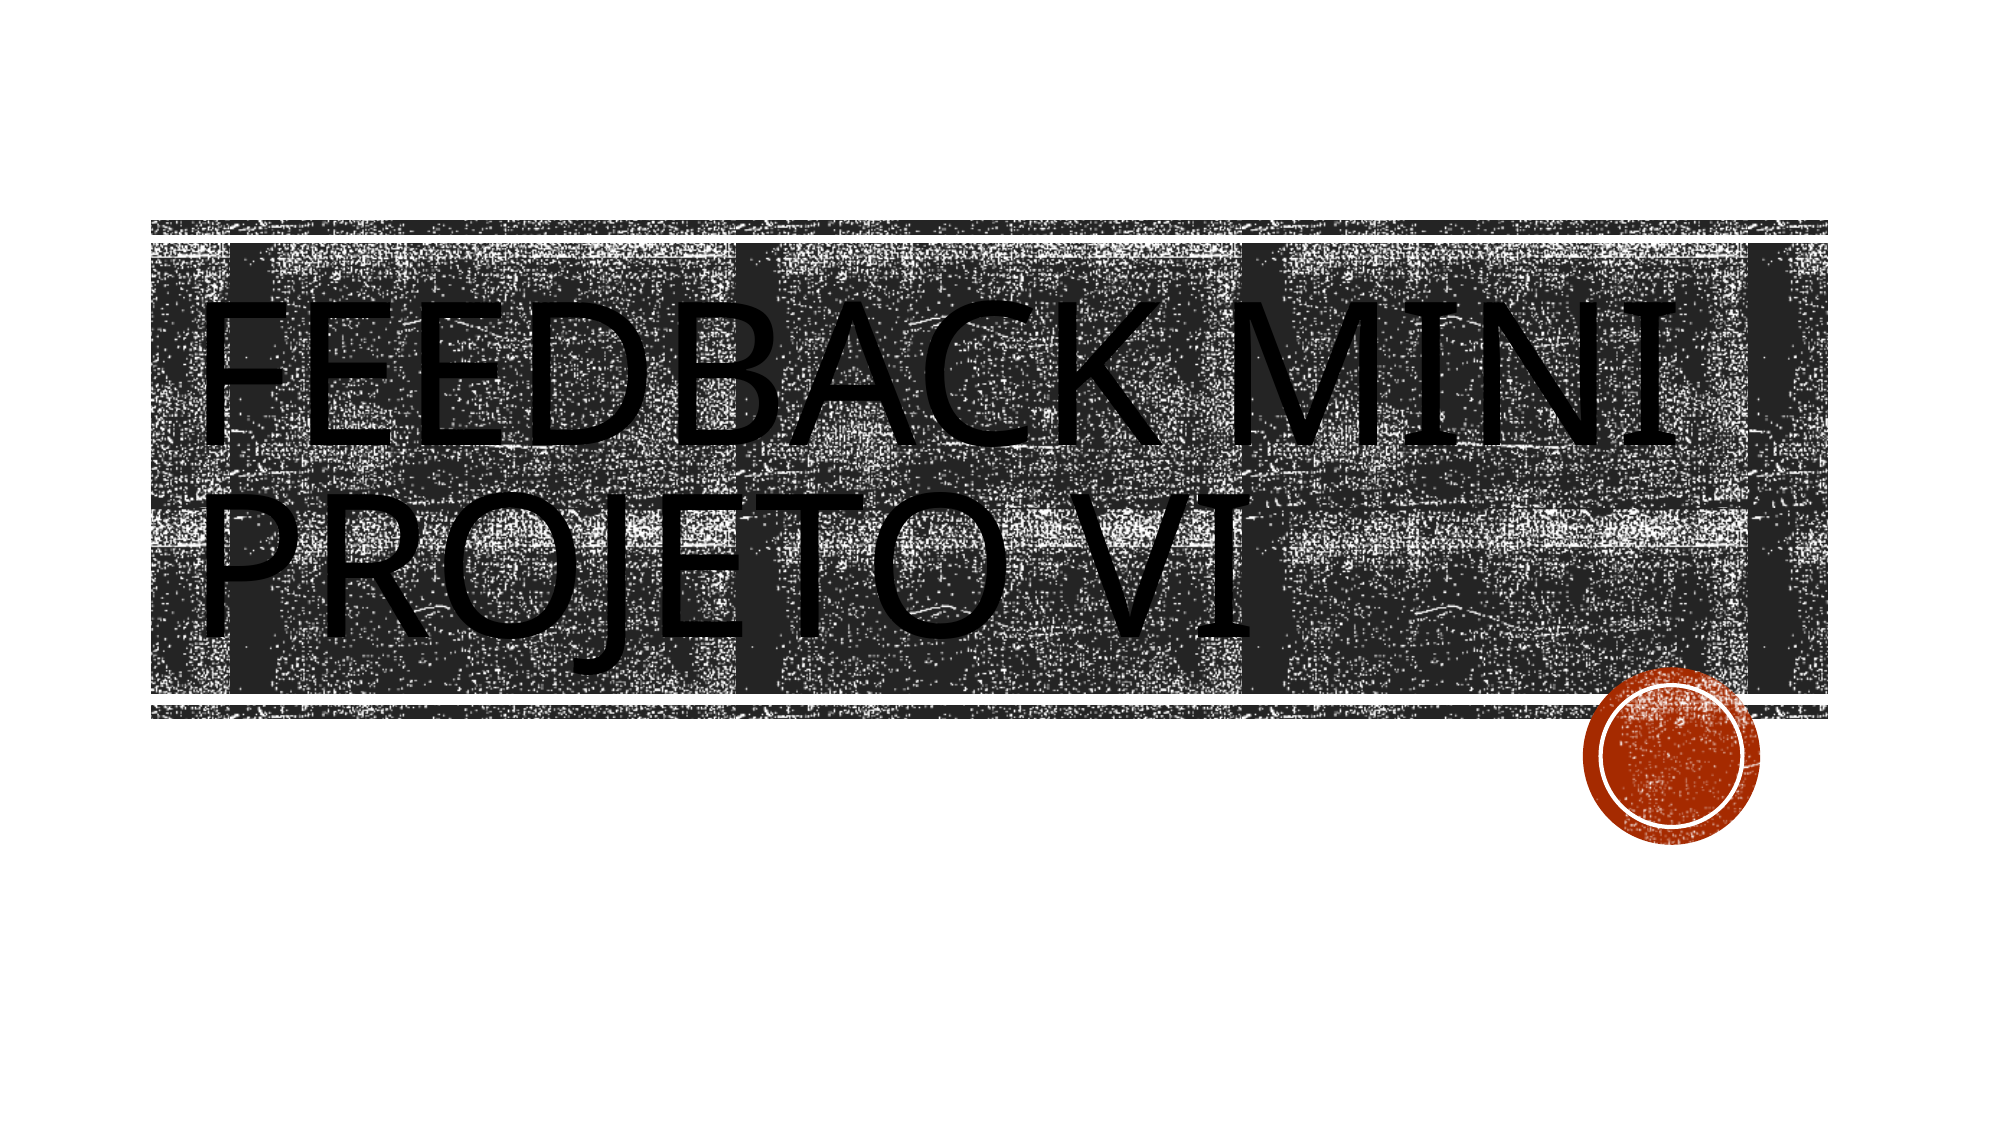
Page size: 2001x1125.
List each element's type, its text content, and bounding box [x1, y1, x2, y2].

title Feedback mini projeto vi [172, 234, 1808, 733]
